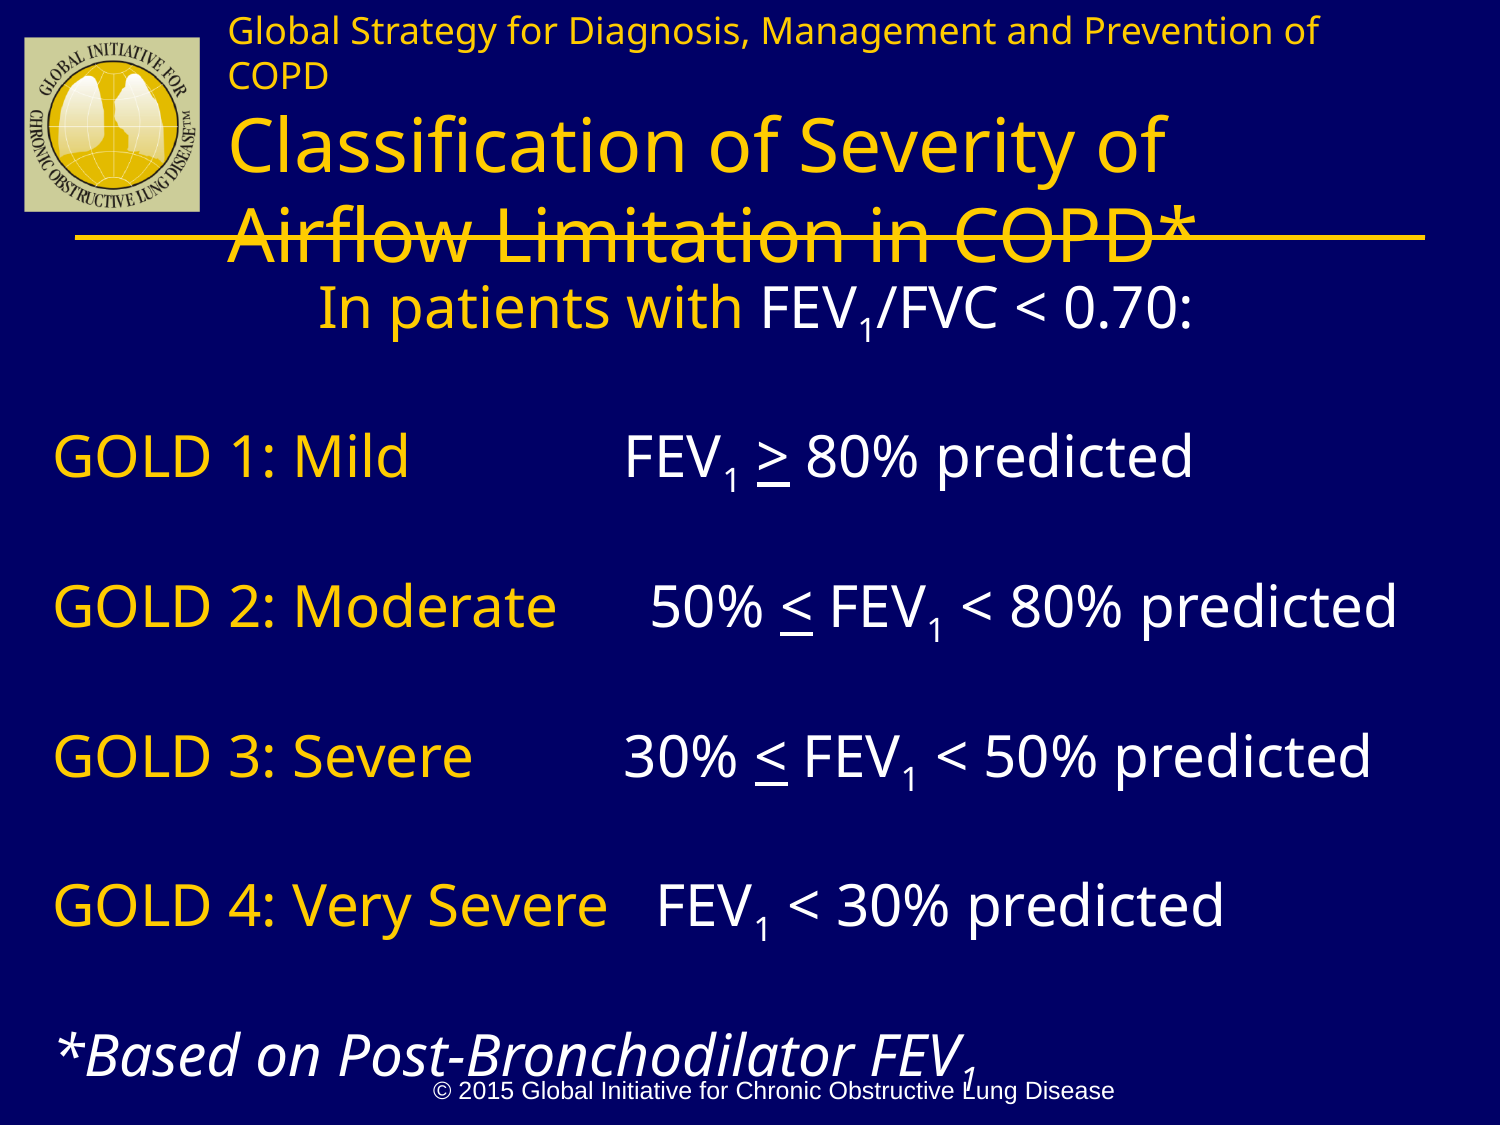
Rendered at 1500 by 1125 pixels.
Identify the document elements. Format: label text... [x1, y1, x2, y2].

text_box Global Strategy for Diagnosis, Management and Prevention of COPD Classification of Severity of Airflow Limitation in COPD* [212, 0, 1392, 262]
text_box In patients with FEV1/FVC < 0.70: GOLD 1: Mild FEV1 > 80% predicted GOLD 2: Moderate 50% < FEV1 < 80% predicted GOLD 3: Severe 30% < FEV1 < 50% predicted GOLD 4: Very Severe FEV1 < 30% predicted *Based on Post-Bronchodilator FEV1 [37, 262, 1475, 1125]
picture [24, 37, 200, 212]
text_box © 2015 Global Initiative for Chronic Obstructive Lung Disease [275, 1067, 1275, 1112]
